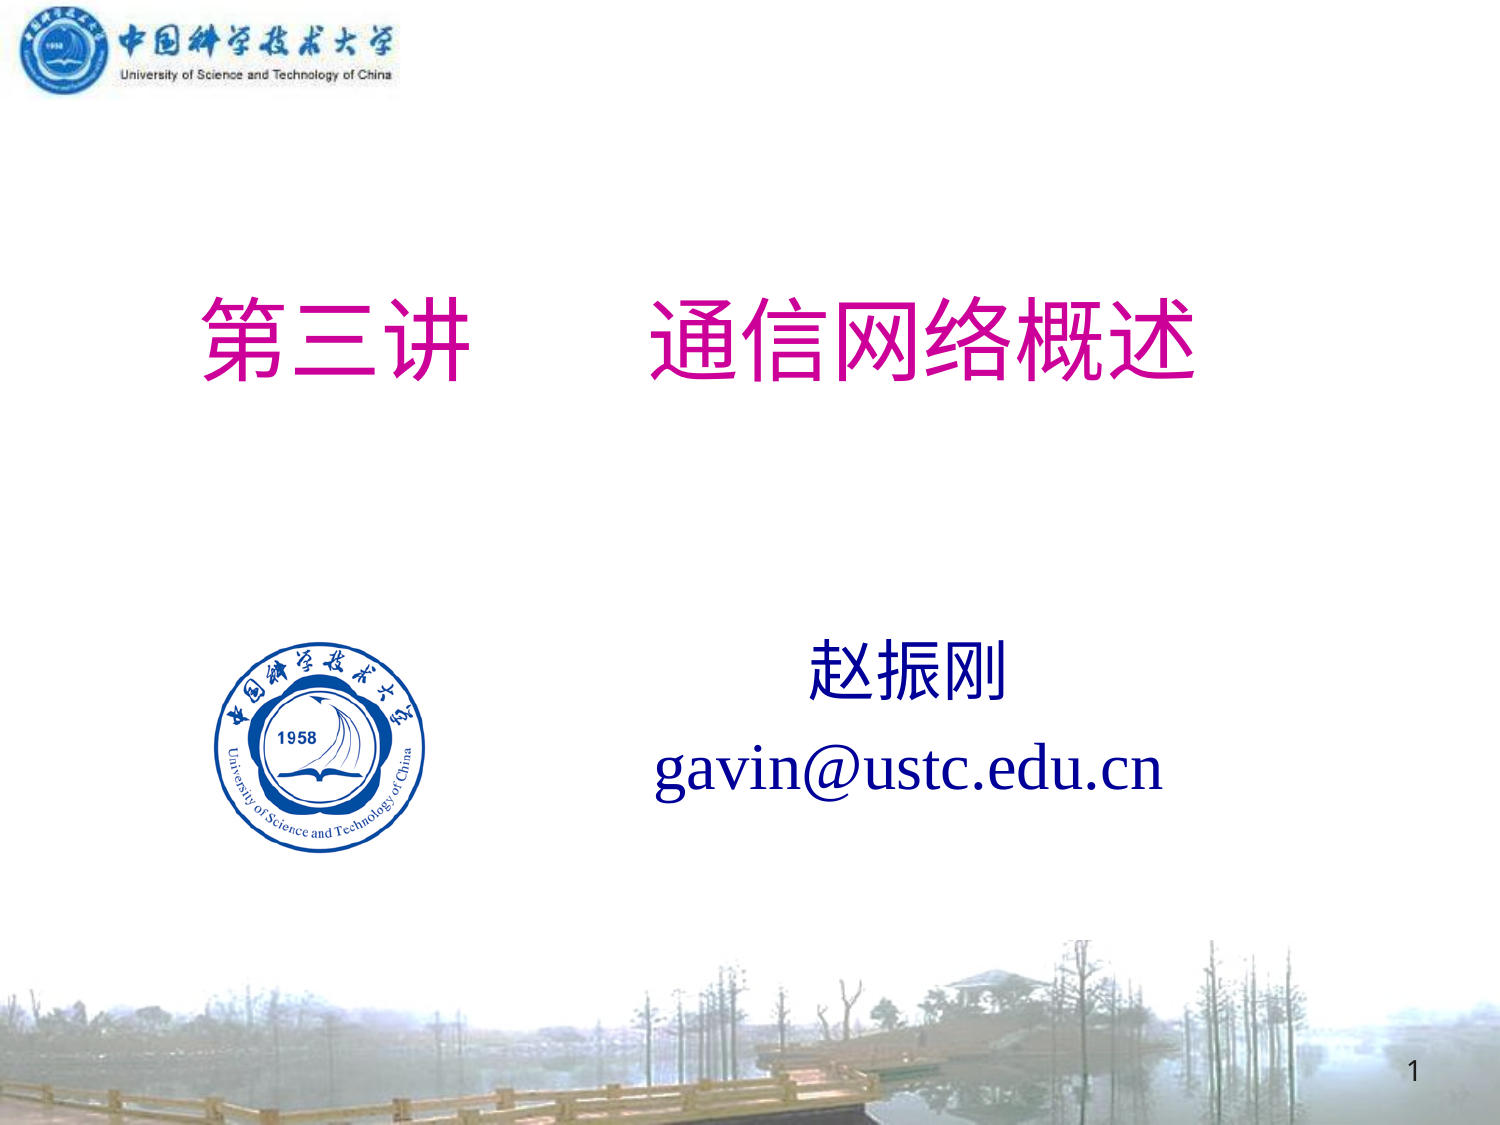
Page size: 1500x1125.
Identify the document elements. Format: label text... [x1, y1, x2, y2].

subtitle 赵振刚 gavin@ustc.edu.cn [383, 621, 1435, 910]
slide_number 1 [1124, 1024, 1438, 1101]
picture [135, 621, 383, 870]
picture [0, 0, 422, 103]
picture [0, 940, 1500, 1125]
title 第三讲 通信网络概述 [182, 160, 1459, 401]
